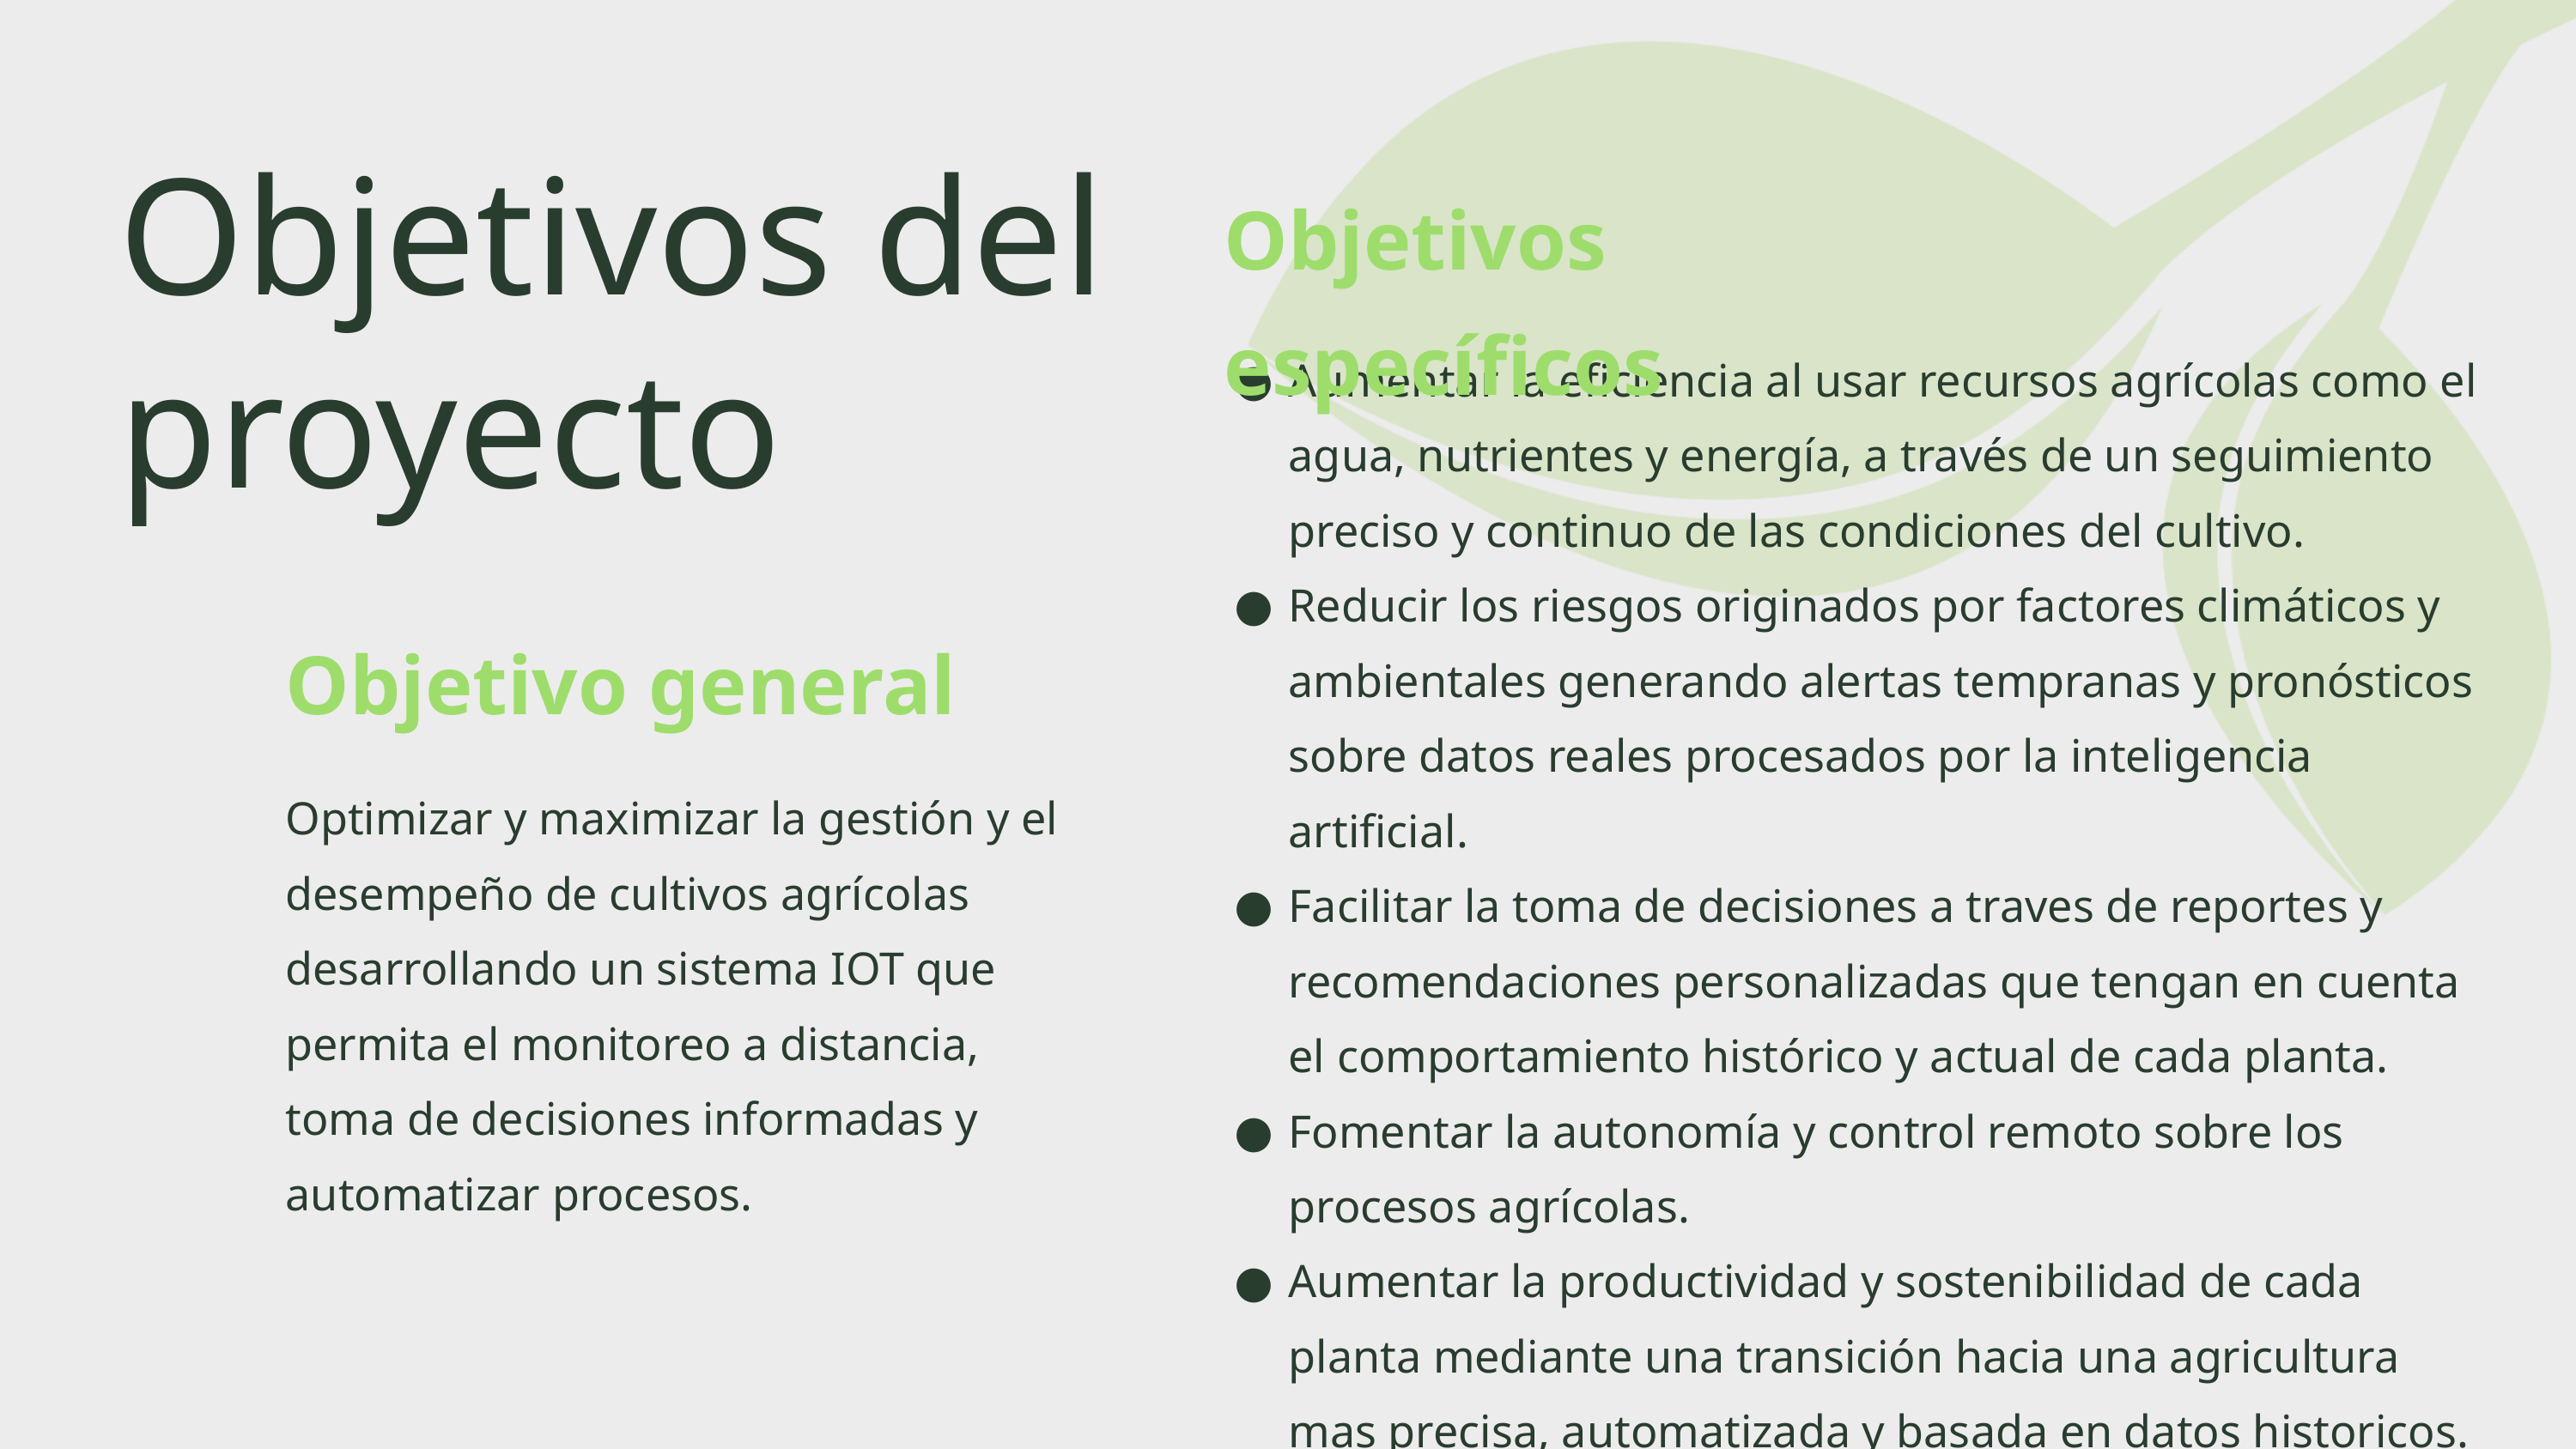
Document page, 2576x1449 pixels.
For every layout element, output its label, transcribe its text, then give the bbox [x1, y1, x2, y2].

text_box Aumentar la eficiencia al usar recursos agrícolas como el agua, nutrientes y energía, a través de un seguimiento preciso y continuo de las condiciones del cultivo. Reducir los riesgos originados por factores climáticos y ambientales generando alertas tempranas y pronósticos sobre datos reales procesados por la inteligencia artificial. Facilitar la toma de decisiones a traves de reportes y recomendaciones personalizadas que tengan en cuenta el comportamiento histórico y actual de cada planta. Fomentar la autonomía y control remoto sobre los procesos agrícolas. Aumentar la productividad y sostenibilidad de cada planta mediante una transición hacia una agricultura mas precisa, automatizada y basada en datos historicos. [1224, 412, 2499, 1449]
text_box Objetivos específicos [1224, 161, 1446, 412]
text_box Objetivos del proyecto [119, 134, 1442, 521]
text_box Objetivo general [285, 605, 1192, 731]
text_box Optimizar y maximizar la gestión y el desempeño de cultivos agrícolas desarrollando un sistema IOT que permita el monitoreo a distancia, toma de decisiones informadas y automatizar procesos. [285, 768, 1098, 1220]
picture [1451, 0, 2576, 888]
